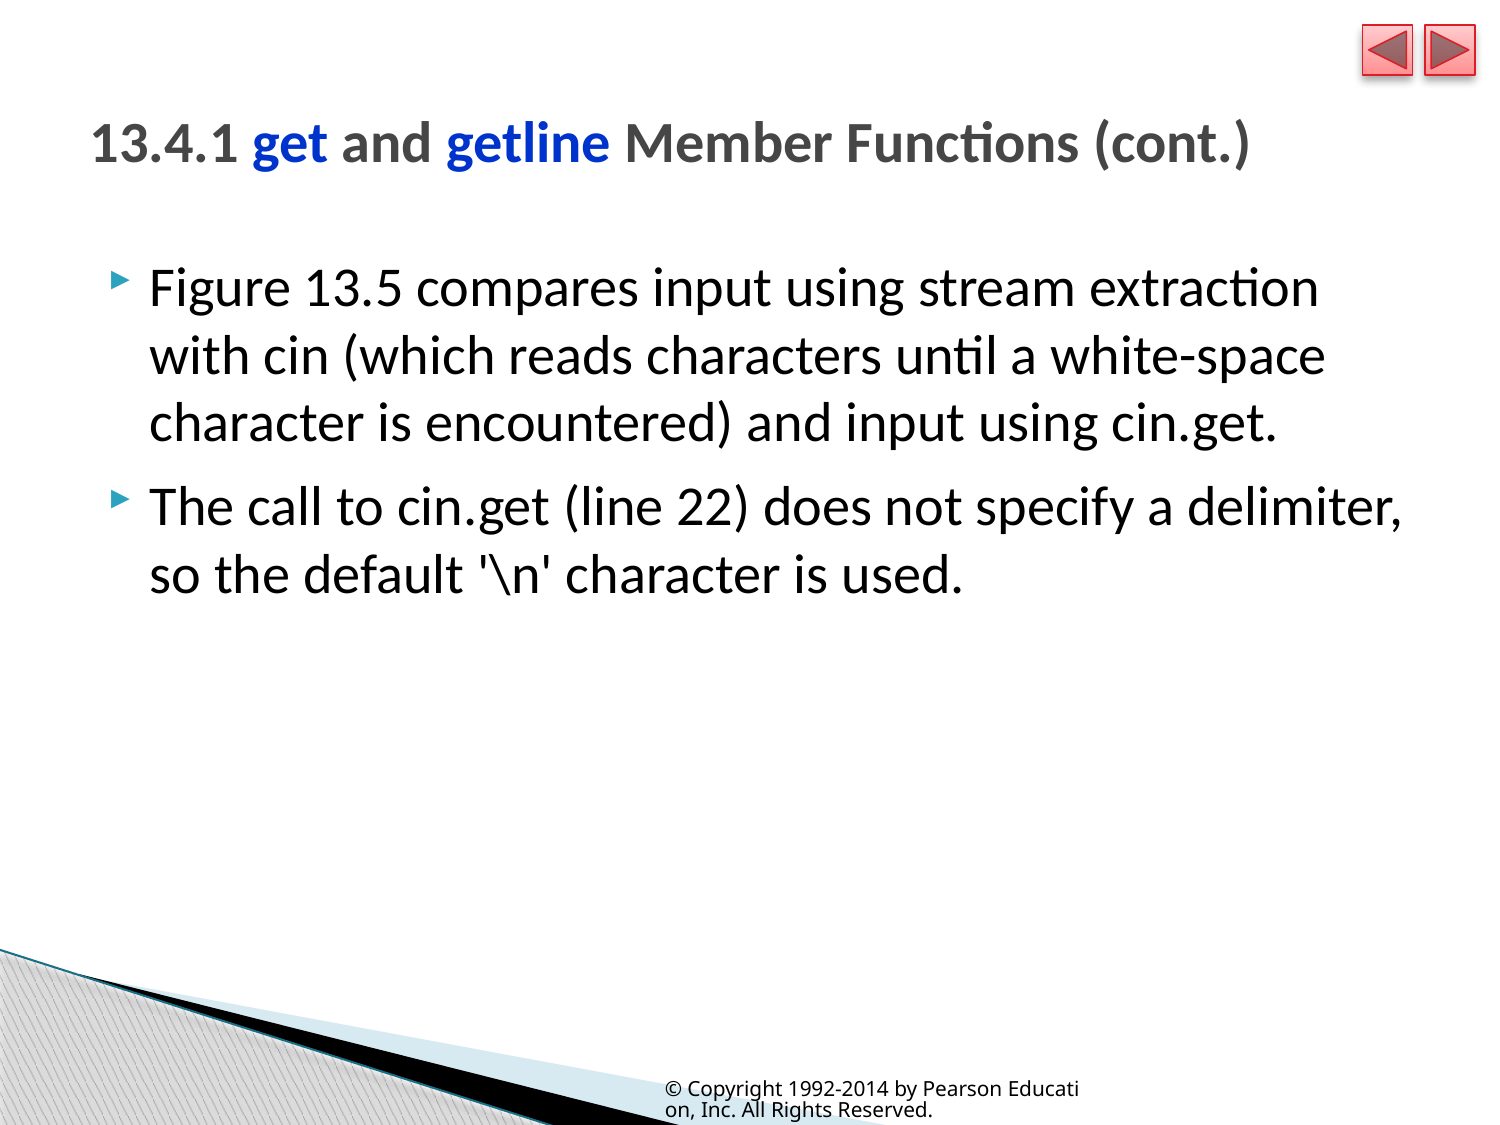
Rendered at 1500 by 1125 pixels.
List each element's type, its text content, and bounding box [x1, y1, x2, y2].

list Figure 13.5 compares input using stream extraction with cin (which reads characters until a white-space character is encountered) and input using cin.get. The call to cin.get (line 22) does not specify a delimiter, so the default '\n' character is used. [75, 242, 1425, 986]
title 13.4.1 get and getline Member Functions (cont.) [75, 45, 1425, 233]
footer © Copyright 1992-2014 by Pearson Education, Inc. All Rights Reserved. [650, 1051, 1105, 1112]
